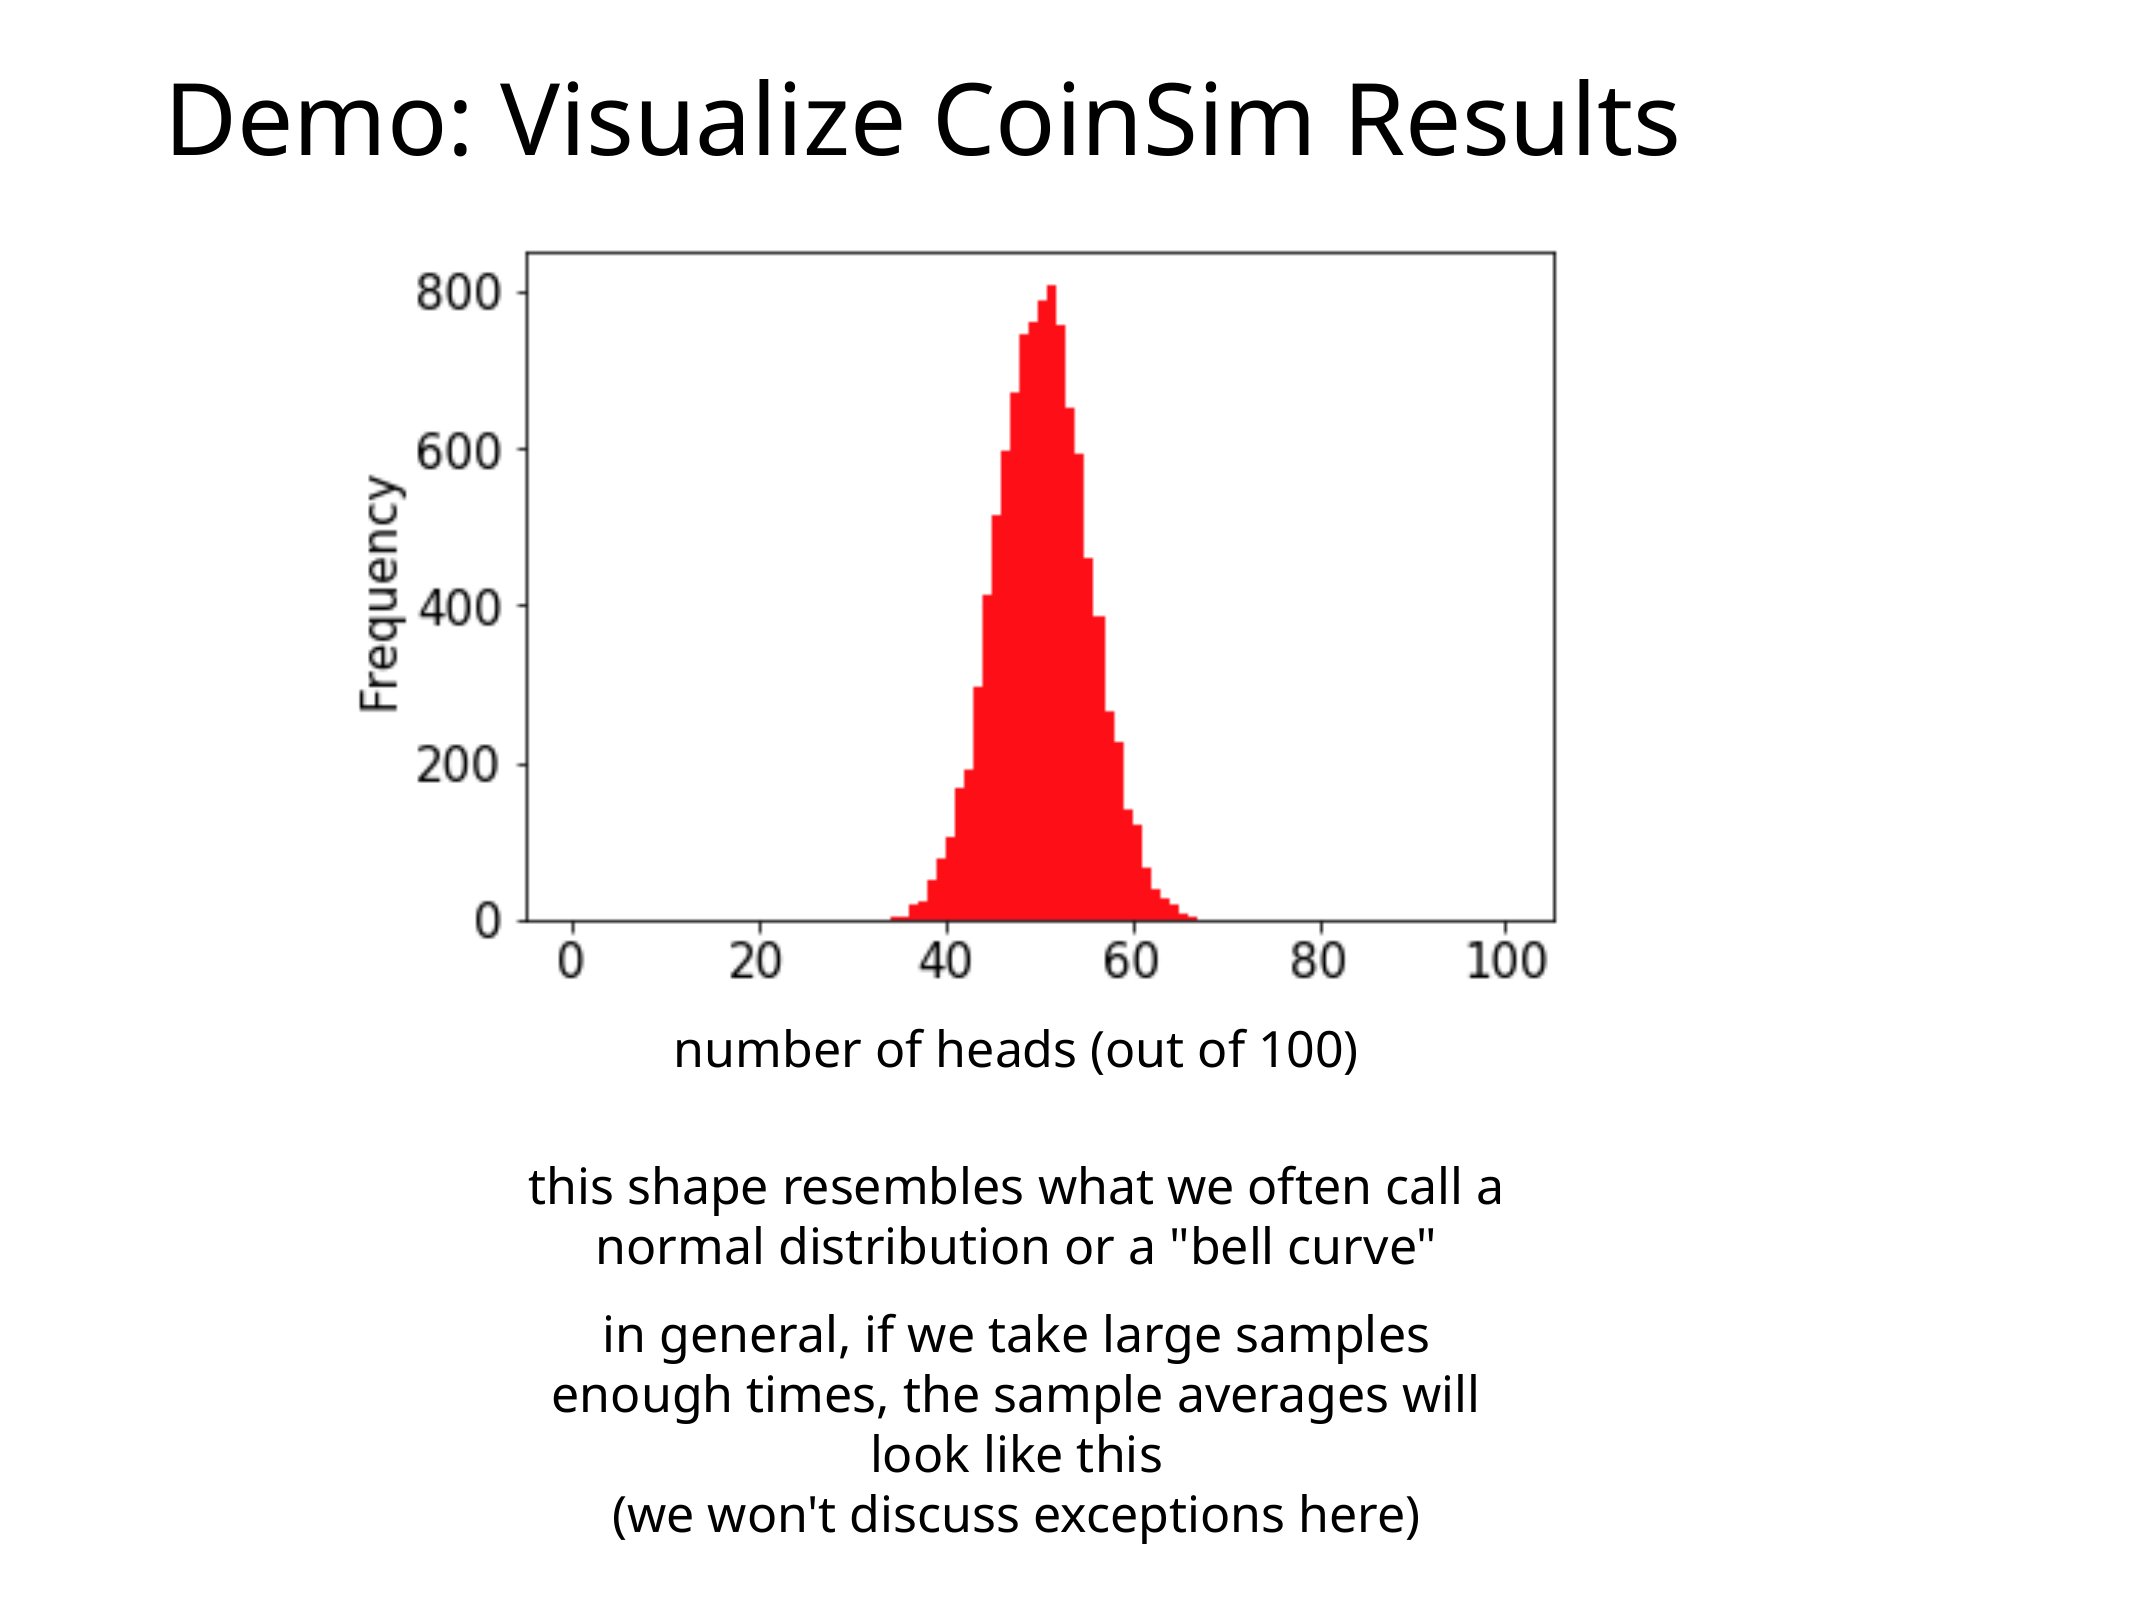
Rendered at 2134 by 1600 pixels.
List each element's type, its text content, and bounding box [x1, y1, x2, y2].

title Demo: Visualize CoinSim Results [155, 41, 1978, 191]
text_box in general, if we take large samples enough times, the sample averages will look like this (we won't discuss exceptions here) [514, 1294, 1519, 1552]
picture [321, 230, 1594, 1022]
text_box number of heads (out of 100) [665, 1022, 1368, 1087]
text_box this shape resembles what we often call a normal distribution or a "bell curve" [514, 1146, 1519, 1283]
